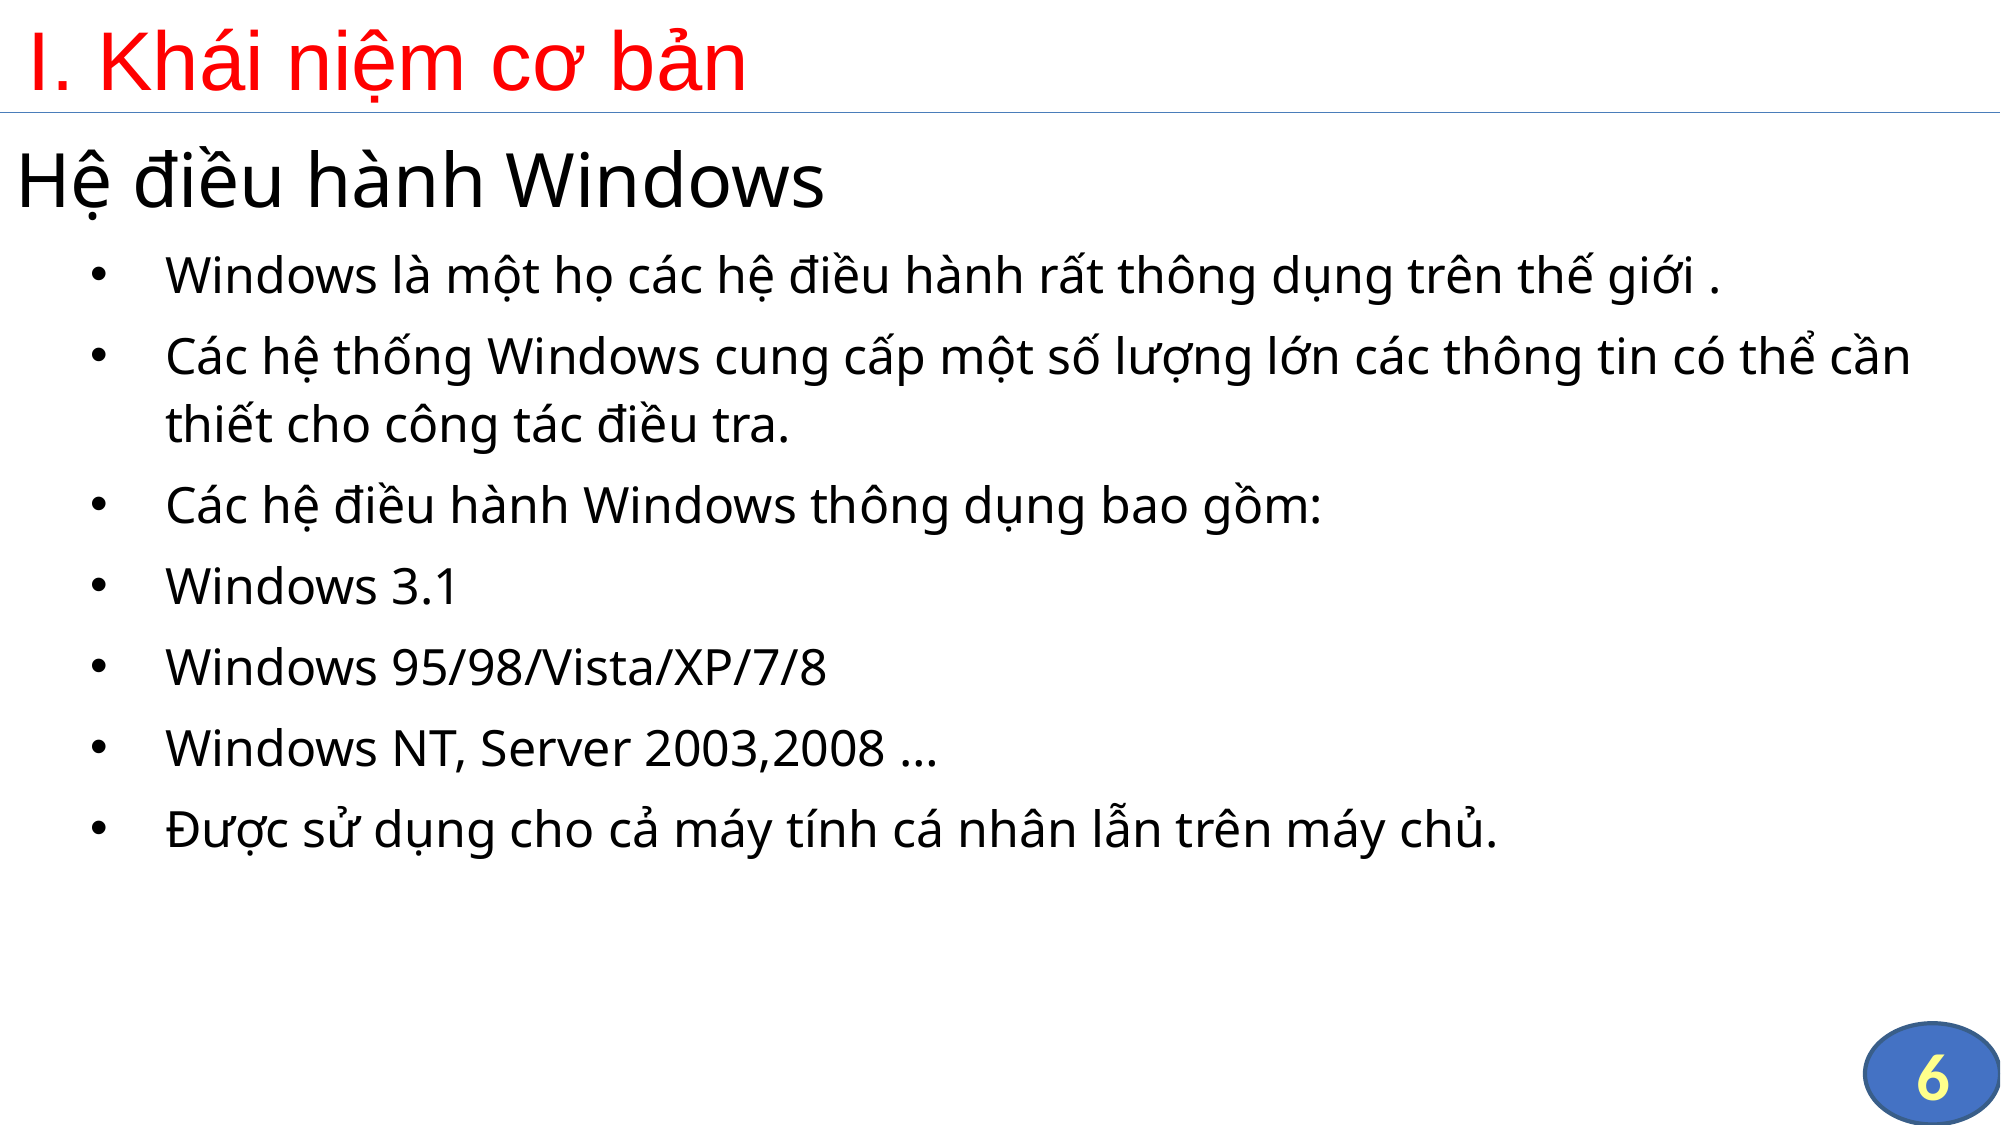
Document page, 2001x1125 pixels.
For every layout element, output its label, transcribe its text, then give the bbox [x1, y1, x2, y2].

list Hệ điều hành Windows Windows là một họ các hệ điều hành rất thông dụng trên thế giới . Các hệ thống Windows cung cấp một số lượng lớn các thông tin có thể cần thiết cho công tác điều tra. Các hệ điều hành Windows thông dụng bao gồm: Windows 3.1 Windows 95/98/Vista/XP/7/8 Windows NT, Server 2003,2008 … Được sử dụng cho cả máy tính cá nhân lẫn trên máy chủ. [0, 112, 2000, 1125]
text_box I. Khái niệm cơ bản [12, 0, 1761, 112]
